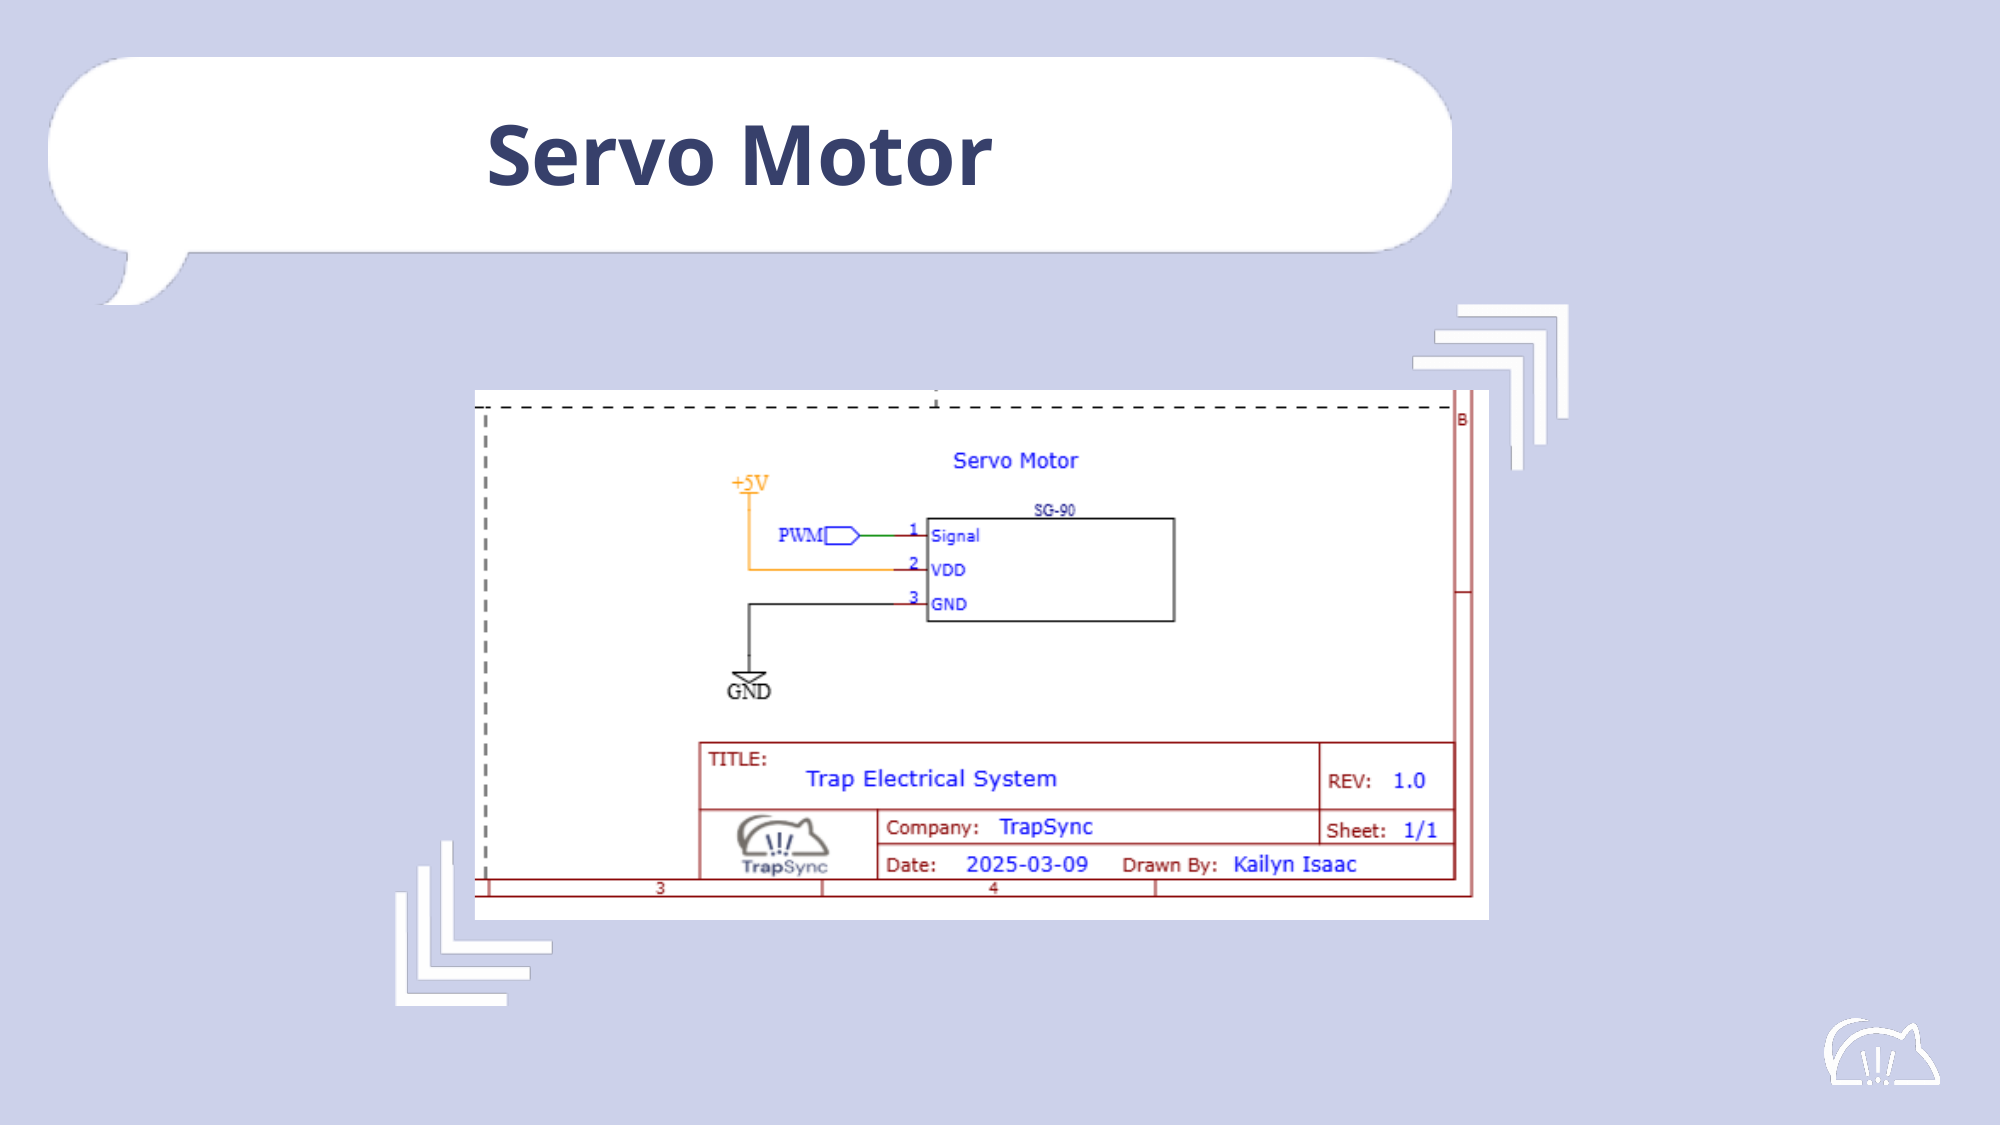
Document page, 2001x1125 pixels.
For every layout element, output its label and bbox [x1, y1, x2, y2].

picture [1823, 1018, 1941, 1086]
picture [47, 56, 1570, 1007]
